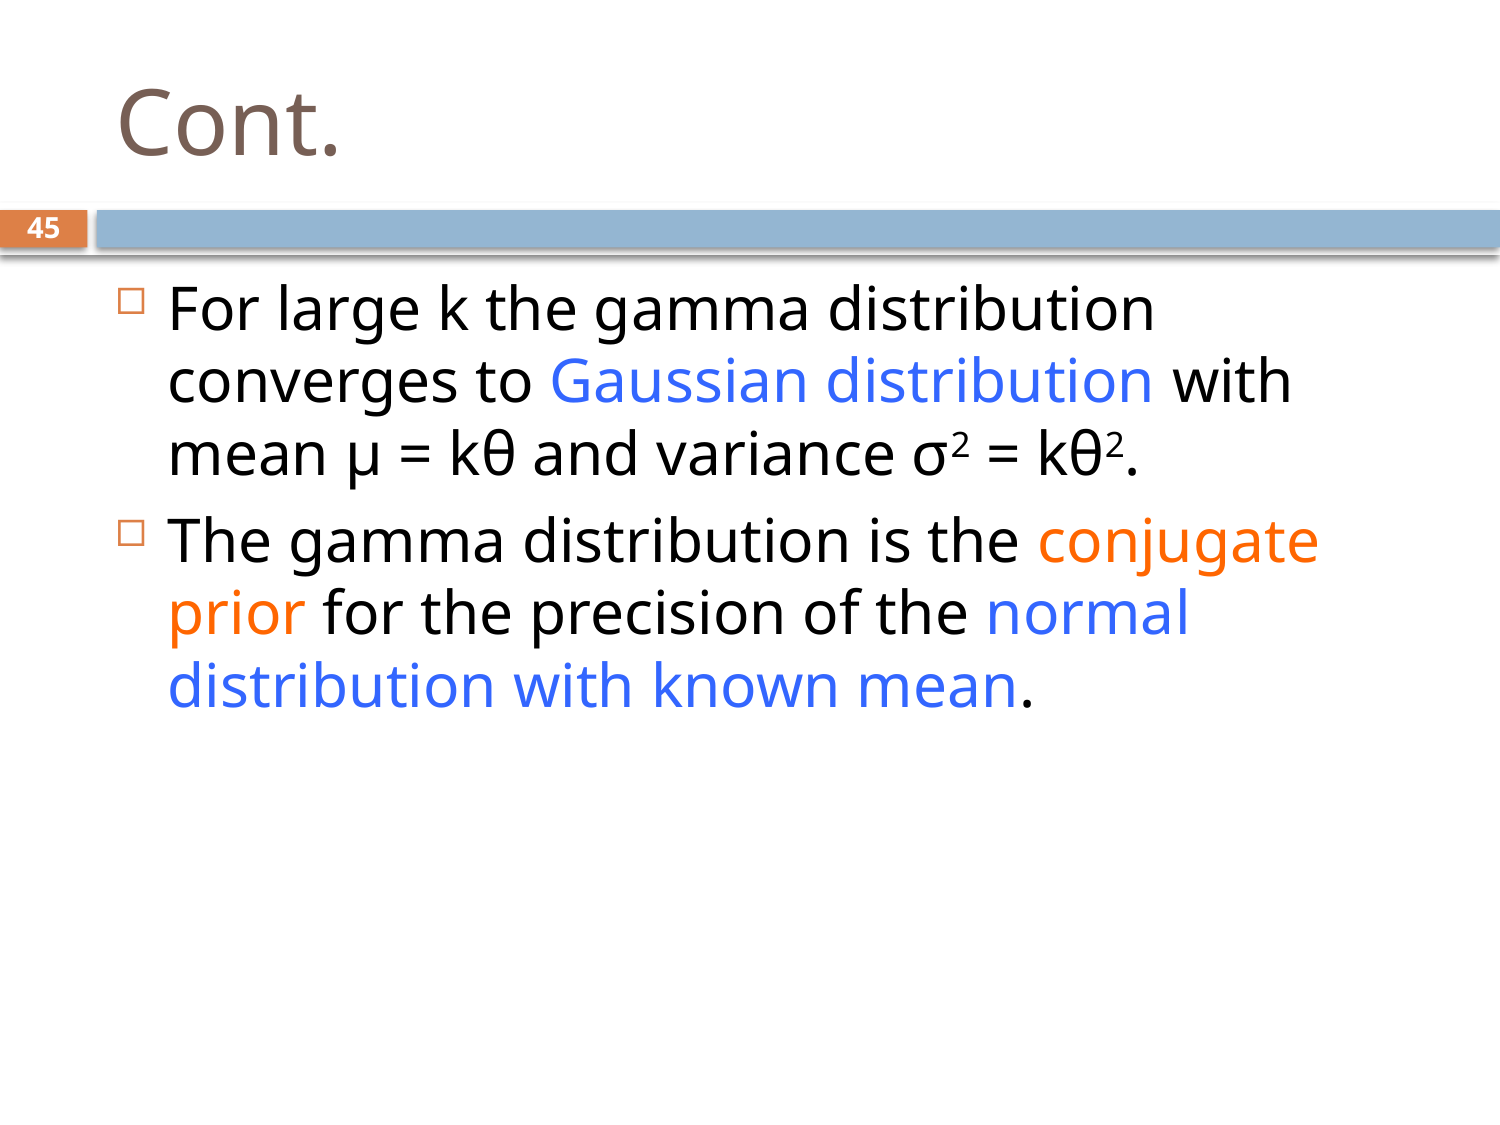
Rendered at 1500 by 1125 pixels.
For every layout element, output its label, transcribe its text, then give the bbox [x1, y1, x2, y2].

list For large k the gamma distribution converges to Gaussian distribution with mean μ = kθ and variance σ2 = kθ2. The gamma distribution is the conjugate prior for the precision of the normal distribution with known mean. [100, 262, 1438, 1000]
slide_number 45 [0, 208, 88, 249]
title Cont. [100, 37, 1438, 200]
